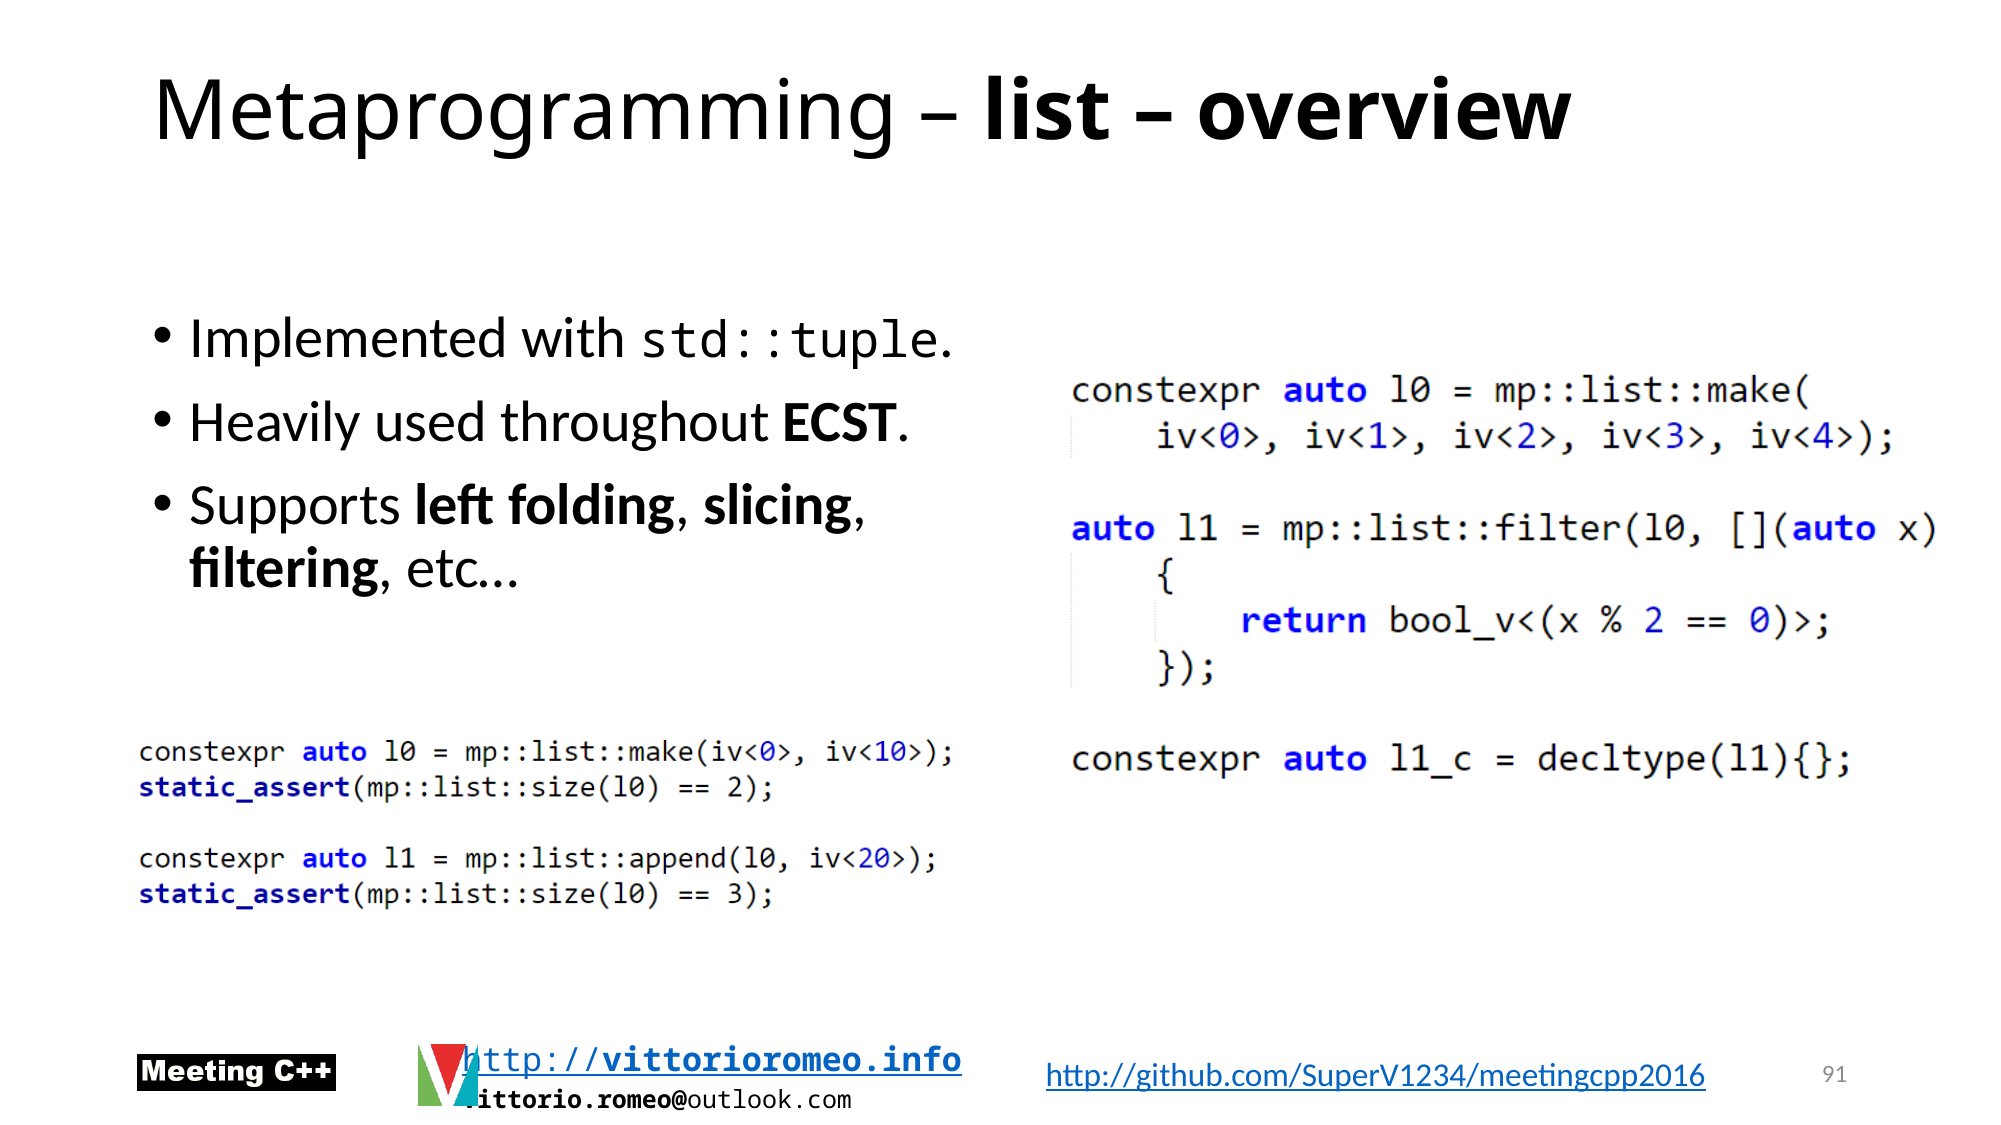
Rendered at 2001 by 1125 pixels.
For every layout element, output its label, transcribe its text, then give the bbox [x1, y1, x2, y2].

slide_number 91 [1793, 1042, 1863, 1103]
list Implemented with std::tuple. Heavily used throughout ECST. Supports left folding, slicing, filtering, etc… [137, 299, 988, 1014]
picture [418, 1044, 478, 1106]
title Metaprogramming – list – overview [137, 59, 1863, 166]
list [137, 718, 954, 923]
picture [137, 1054, 336, 1091]
picture [1060, 371, 1948, 791]
